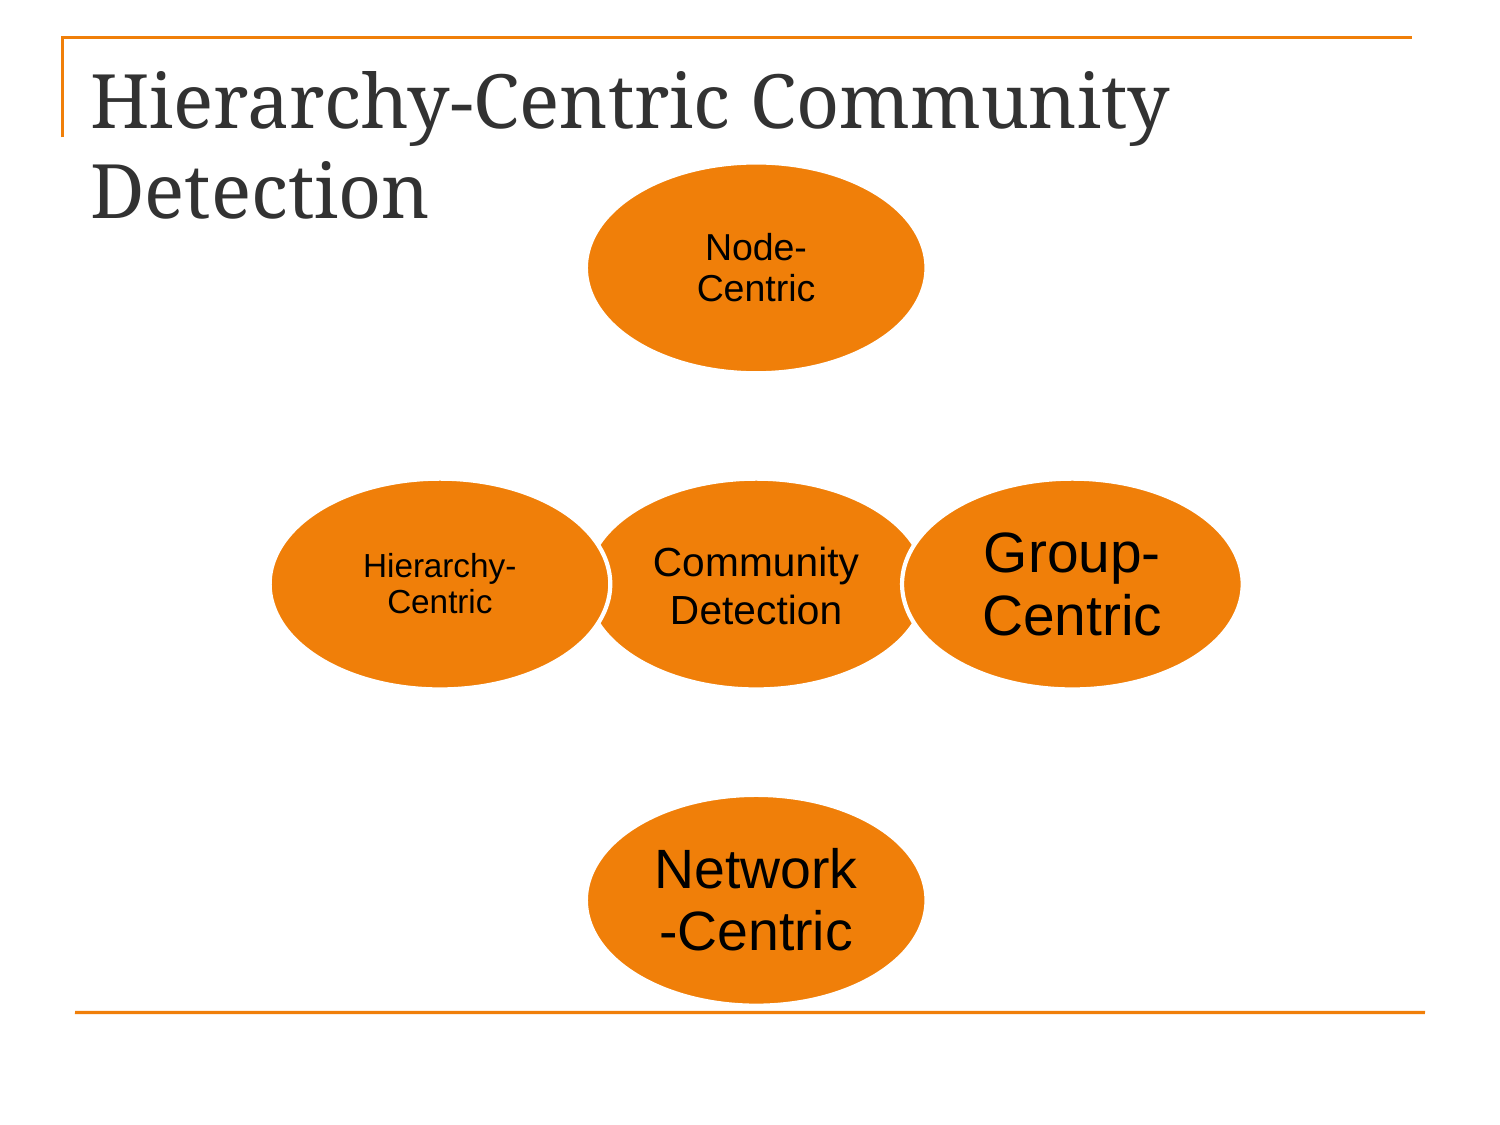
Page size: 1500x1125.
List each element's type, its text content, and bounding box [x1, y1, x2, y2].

title Hierarchy-Centric Community Detection [74, 45, 1426, 161]
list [74, 162, 1438, 1006]
